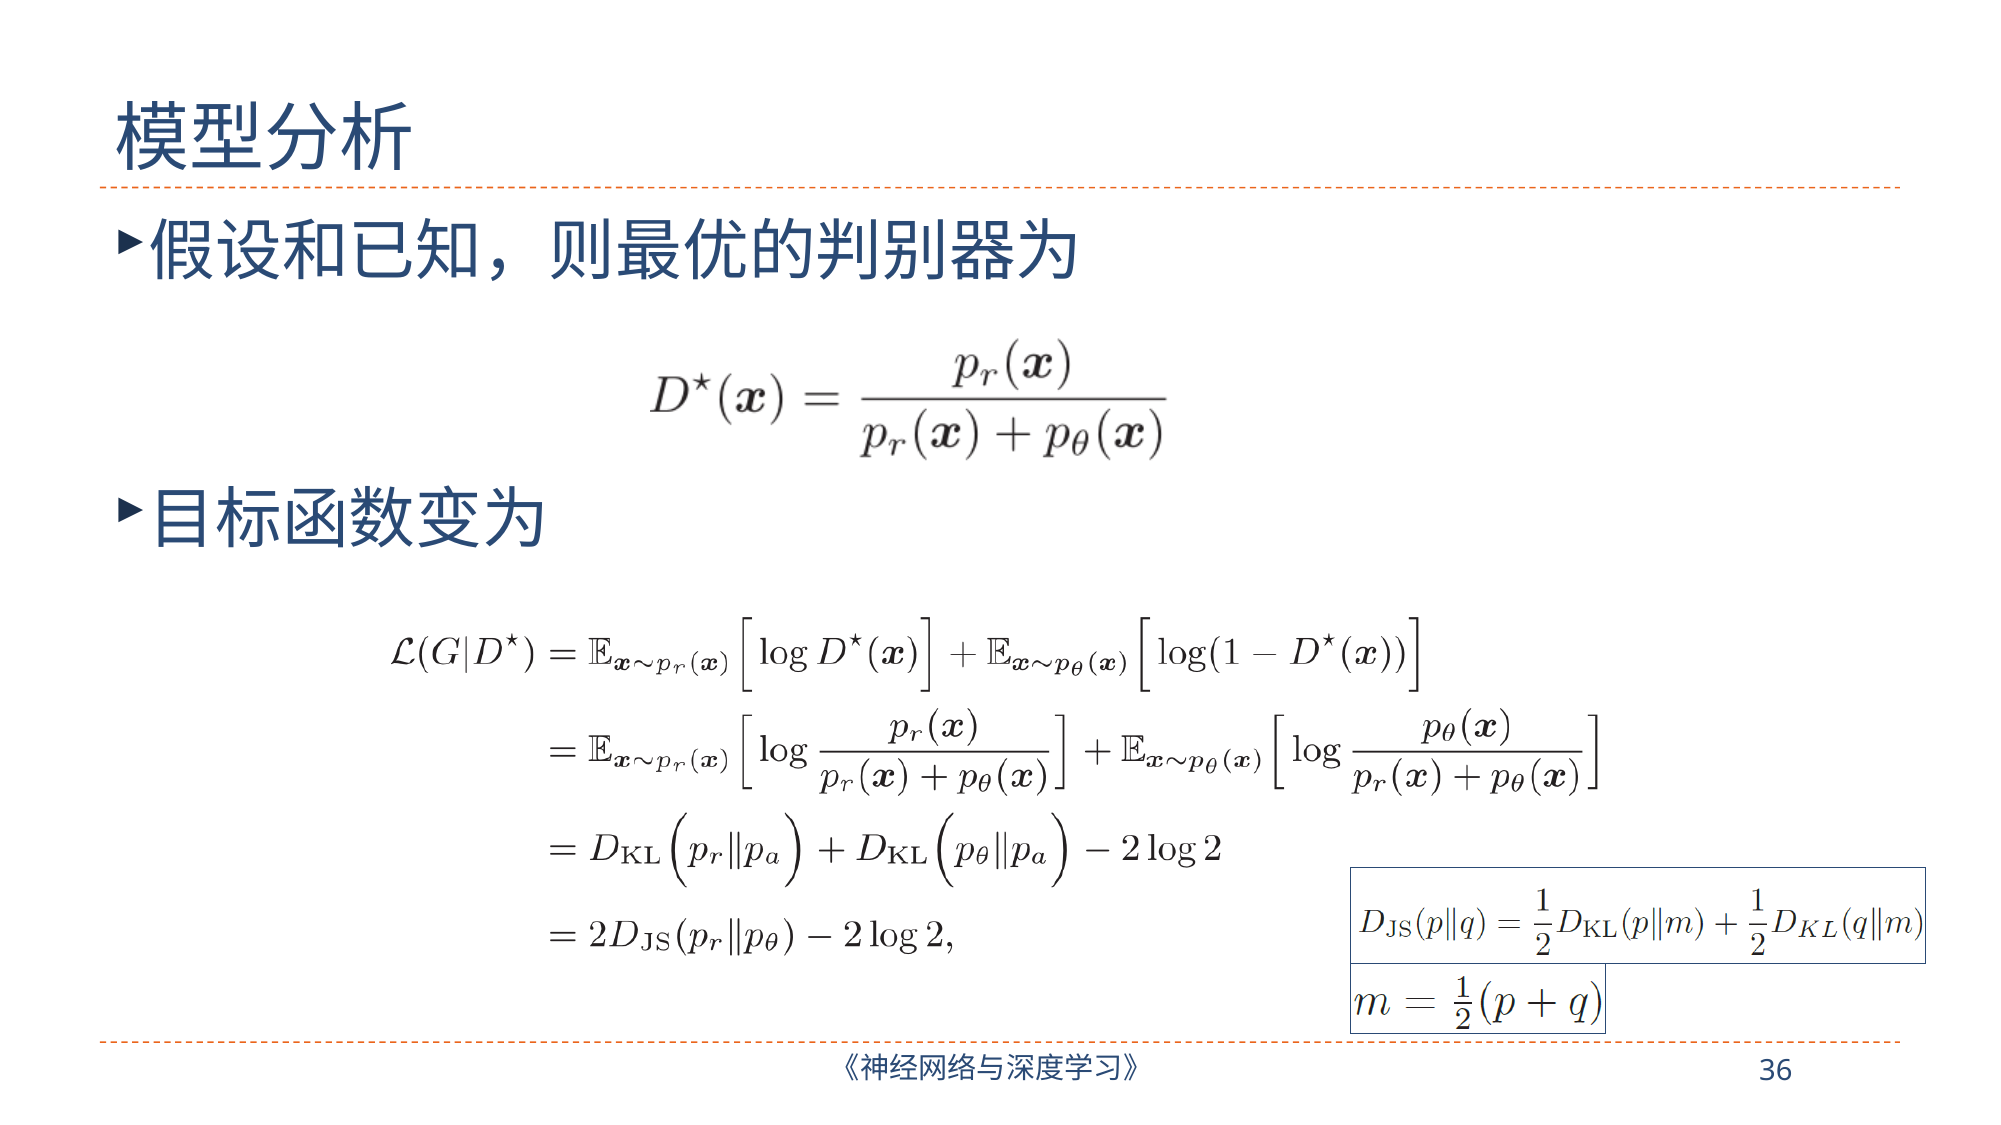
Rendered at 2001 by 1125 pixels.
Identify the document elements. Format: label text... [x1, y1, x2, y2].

title 模型分析 [99, 24, 1900, 188]
picture [649, 324, 1174, 476]
picture [391, 612, 1927, 1035]
